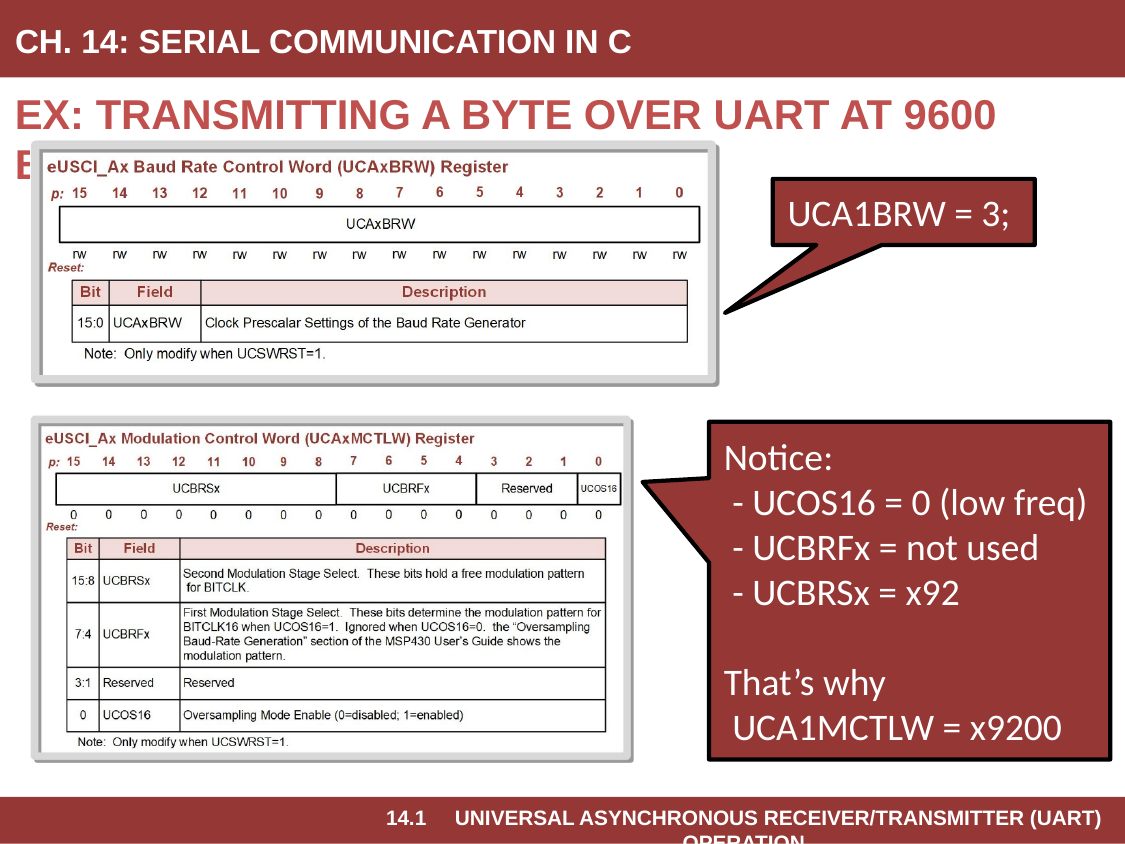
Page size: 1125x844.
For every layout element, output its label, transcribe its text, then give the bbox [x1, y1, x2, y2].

text_box Ex: Transmitting a Byte Over UART at 9600 Baud [0, 80, 1088, 196]
picture [29, 140, 721, 388]
picture [29, 414, 635, 764]
text_box UCA1BRW = 3; [726, 176, 1037, 315]
subtitle 14.1 Universal Asynchronous Receiver/Transmitter (UART) Operation [362, 796, 1125, 844]
text_box Notice: - UCOS16 = 0 (low freq) - UCBRFx = not used - UCBRSx = x92 That’s why UCA1MCTLW = x9200 [640, 419, 1113, 762]
title Ch. 14: Serial Communication in C [0, 1, 1125, 78]
text_box [0, 795, 1125, 844]
